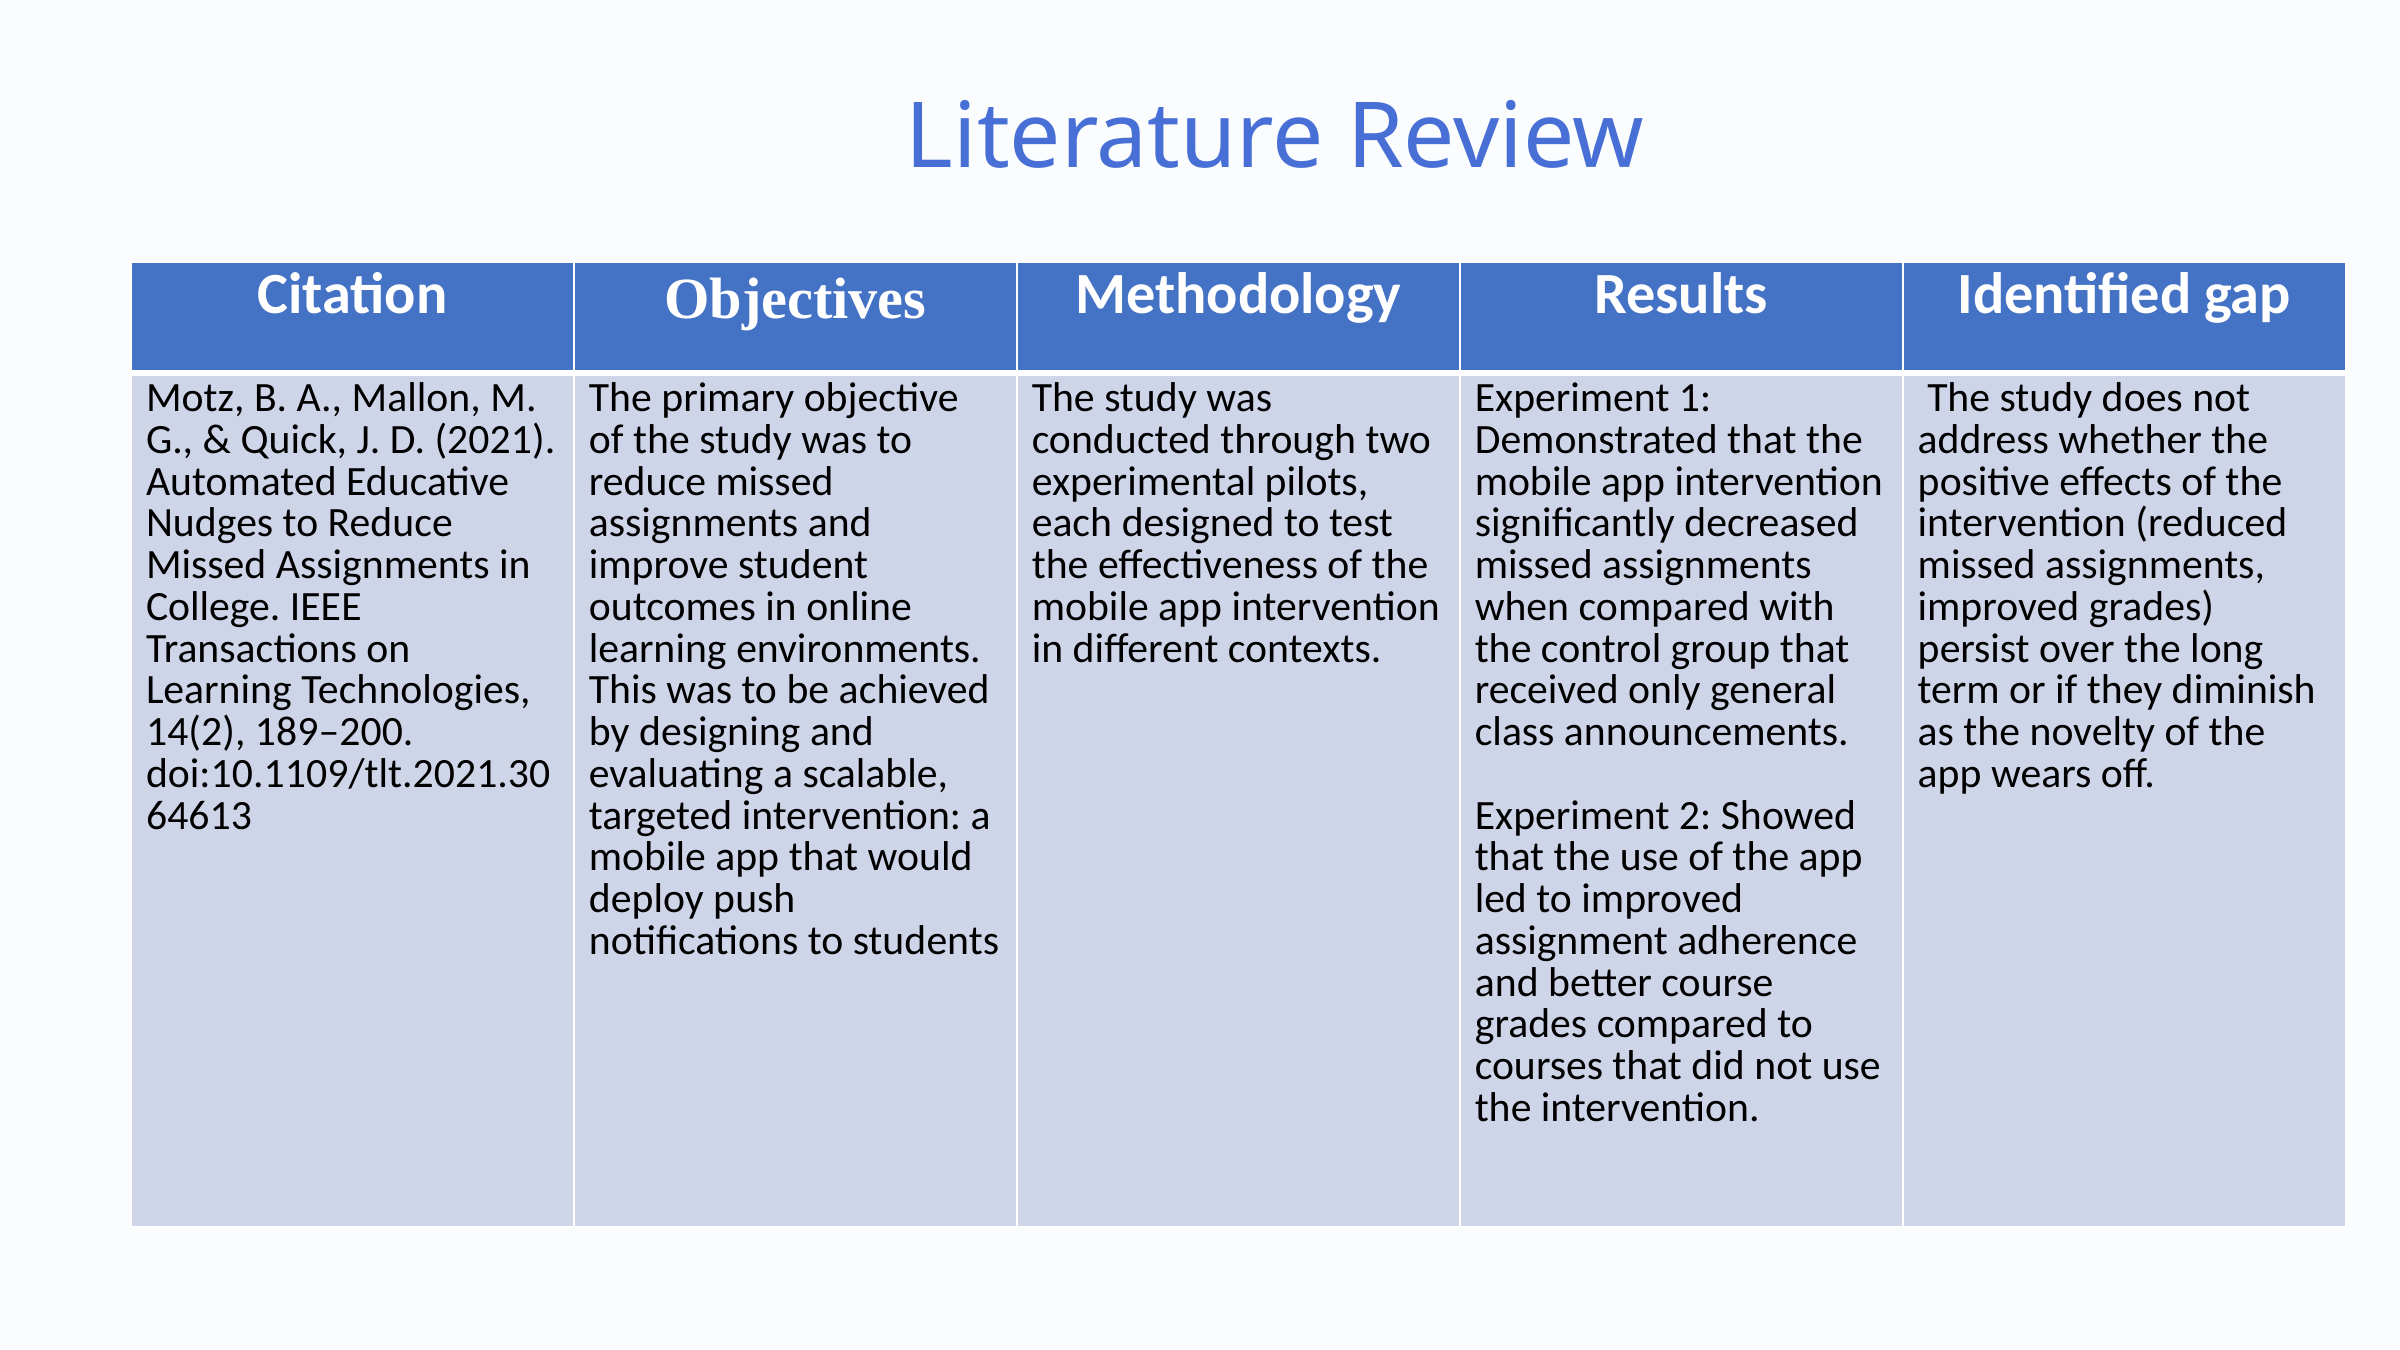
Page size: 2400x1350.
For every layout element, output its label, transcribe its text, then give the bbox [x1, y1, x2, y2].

text_box [0, 0, 2400, 1350]
table_header Citation [132, 263, 573, 370]
table_cell The study does not address whether the positive effects of the intervention (reduced missed assignments, improved grades) persist over the long term or if they diminish as the novelty of the app wears off. [1904, 376, 2345, 1226]
table_header Results [1461, 263, 1902, 370]
table_header Methodology [1018, 263, 1459, 370]
text_box Literature Review [131, 64, 2400, 211]
table_header Identified gap [1904, 263, 2345, 370]
table_header Objectives [575, 263, 1016, 370]
table_cell Experiment 1: Demonstrated that the mobile app intervention significantly decreased missed assignments when compared with the control group that received only general class announcements. Experiment 2: Showed that the use of the app led to improved assignment adherence and better course grades compared to courses that did not use the intervention. [1461, 376, 1902, 1226]
table_cell The primary objective of the study was to reduce missed assignments and improve student outcomes in online learning environments. This was to be achieved by designing and evaluating a scalable, targeted intervention: a mobile app that would deploy push notifications to students [575, 376, 1016, 1226]
table_cell The study was conducted through two experimental pilots, each designed to test the effectiveness of the mobile app intervention in different contexts. [1018, 376, 1459, 1226]
table_cell Motz, B. A., Mallon, M. G., & Quick, J. D. (2021). Automated Educative Nudges to Reduce Missed Assignments in College. IEEE Transactions on Learning Technologies, 14(2), 189–200. doi:10.1109/tlt.2021.3064613 [132, 376, 573, 1226]
